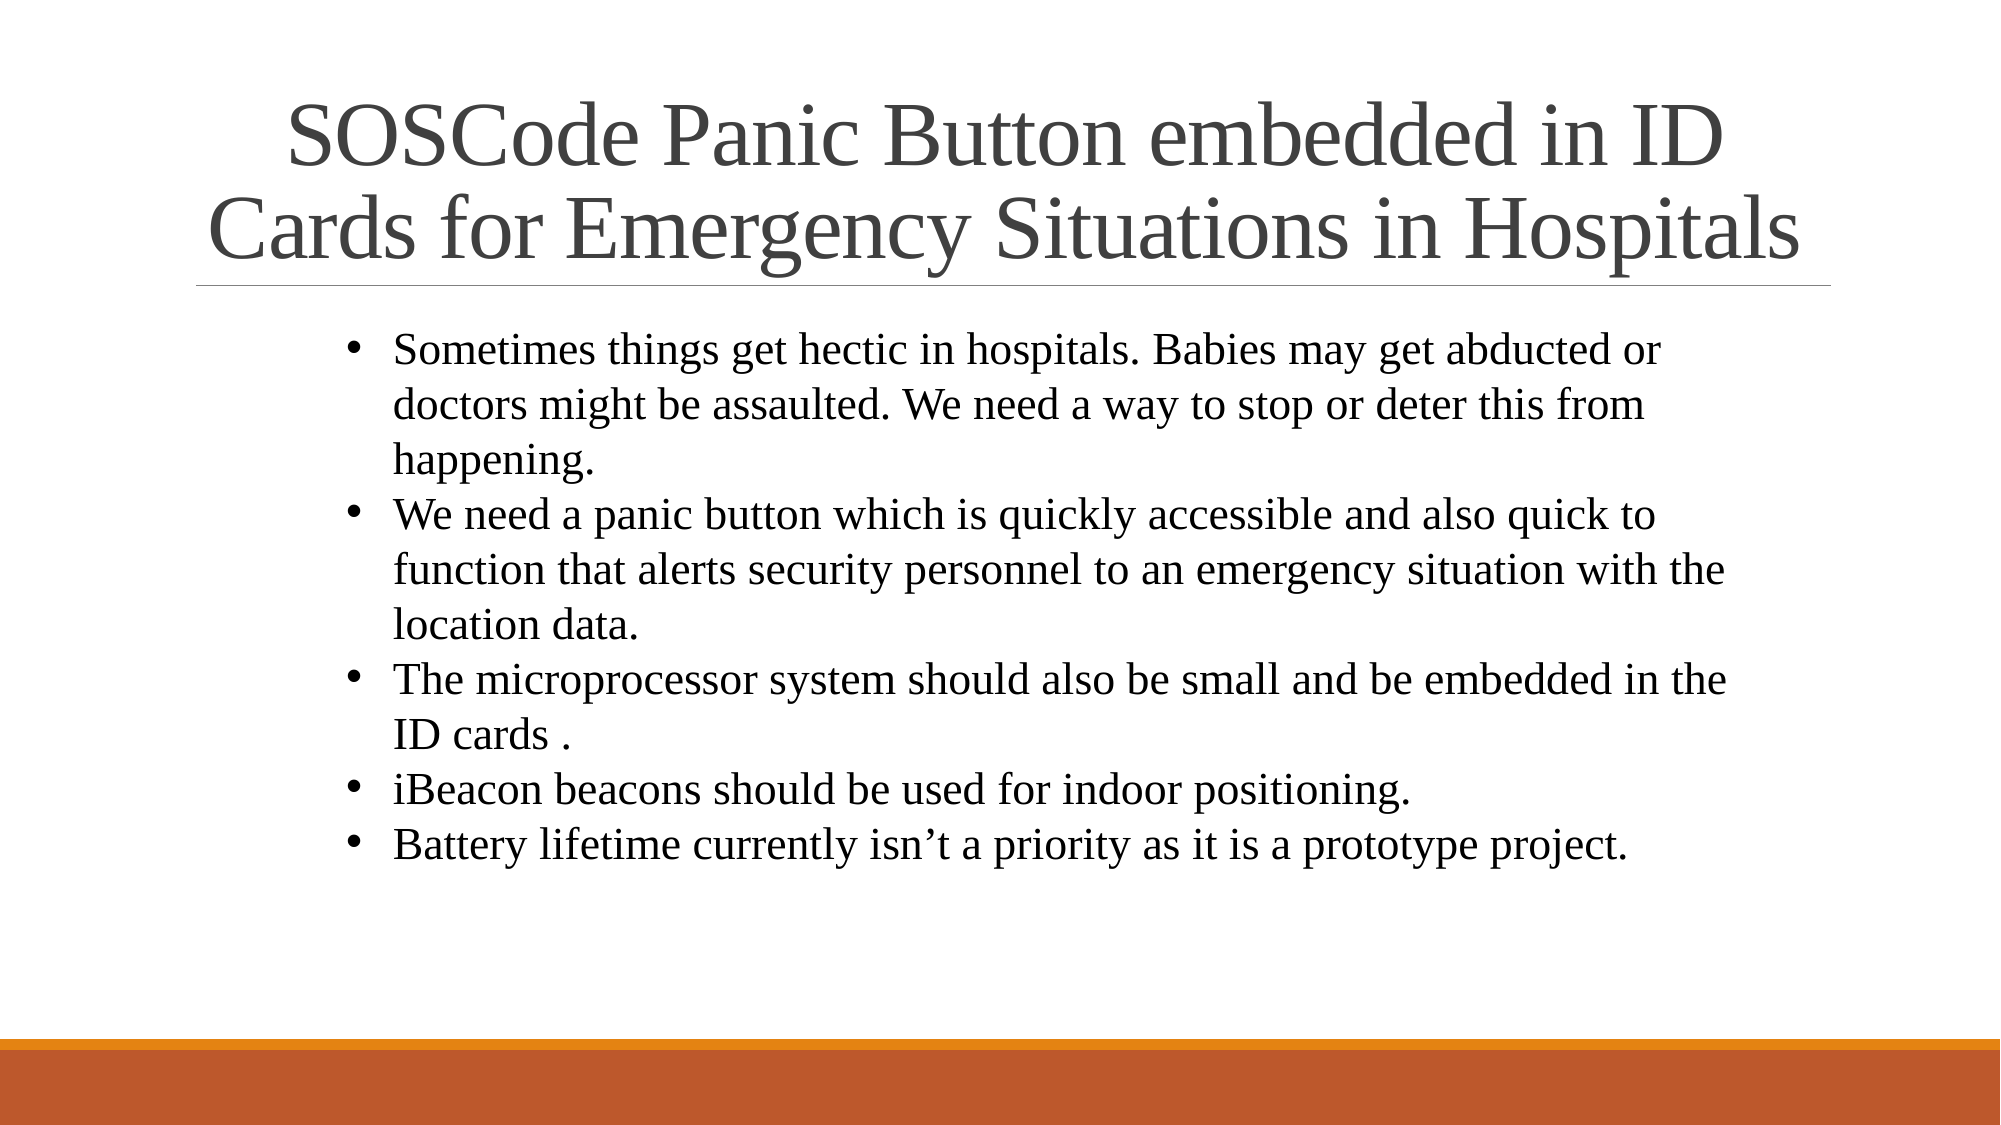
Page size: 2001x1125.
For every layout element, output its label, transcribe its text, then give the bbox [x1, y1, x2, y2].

text_box Sometimes things get hectic in hospitals. Babies may get abducted or doctors might be assaulted. We need a way to stop or deter this from happening. We need a panic button which is quickly accessible and also quick to function that alerts security personnel to an emergency situation with the location data. The microprocessor system should also be small and be embedded in the ID cards . iBeacon beacons should be used for indoor positioning. Battery lifetime currently isn’t a priority as it is a prototype project. [256, 311, 1754, 876]
title SOSCode Panic Button embedded in ID Cards for Emergency Situations in Hospitals [180, 47, 1830, 285]
